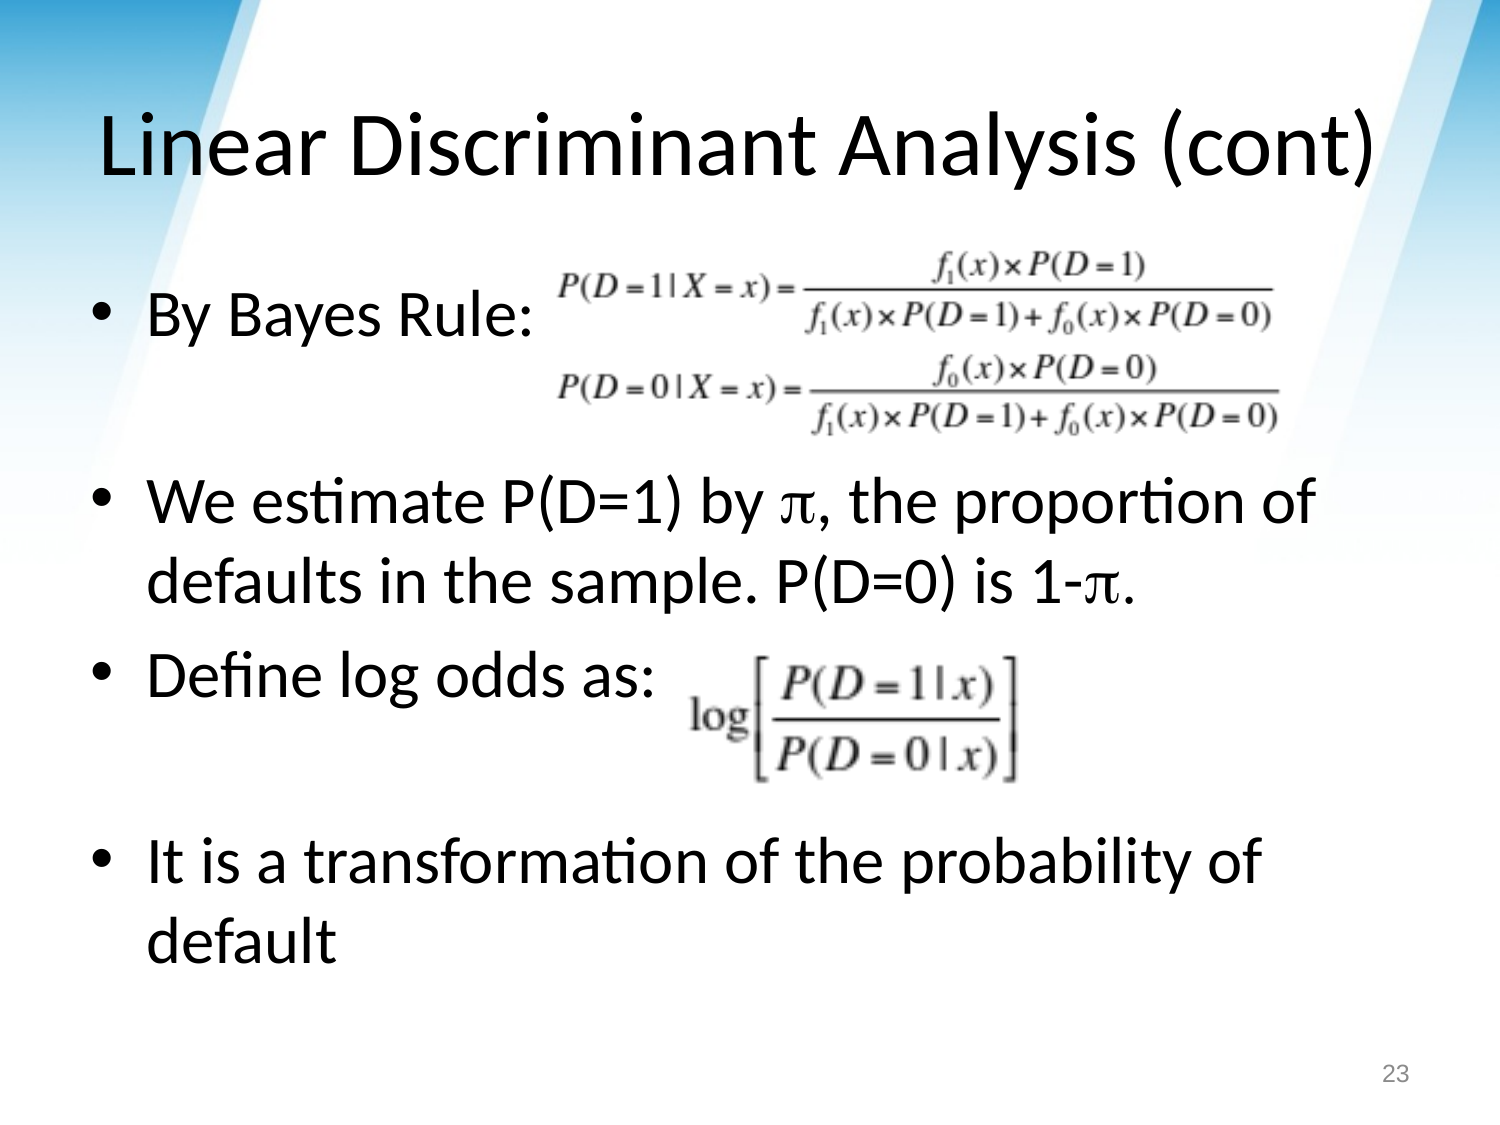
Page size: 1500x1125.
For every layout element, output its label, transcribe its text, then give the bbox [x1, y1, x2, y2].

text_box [682, 644, 1022, 788]
slide_number 23 [1074, 1042, 1425, 1103]
list By Bayes Rule: We estimate P(D=1) by p, the proportion of defaults in the sample. P(D=0) is 1-p. Define log odds as: It is a transformation of the probability of default [75, 262, 1425, 1005]
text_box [553, 243, 1282, 443]
title Linear Discriminant Analysis (cont) [75, 45, 1425, 233]
picture [0, 0, 1500, 771]
